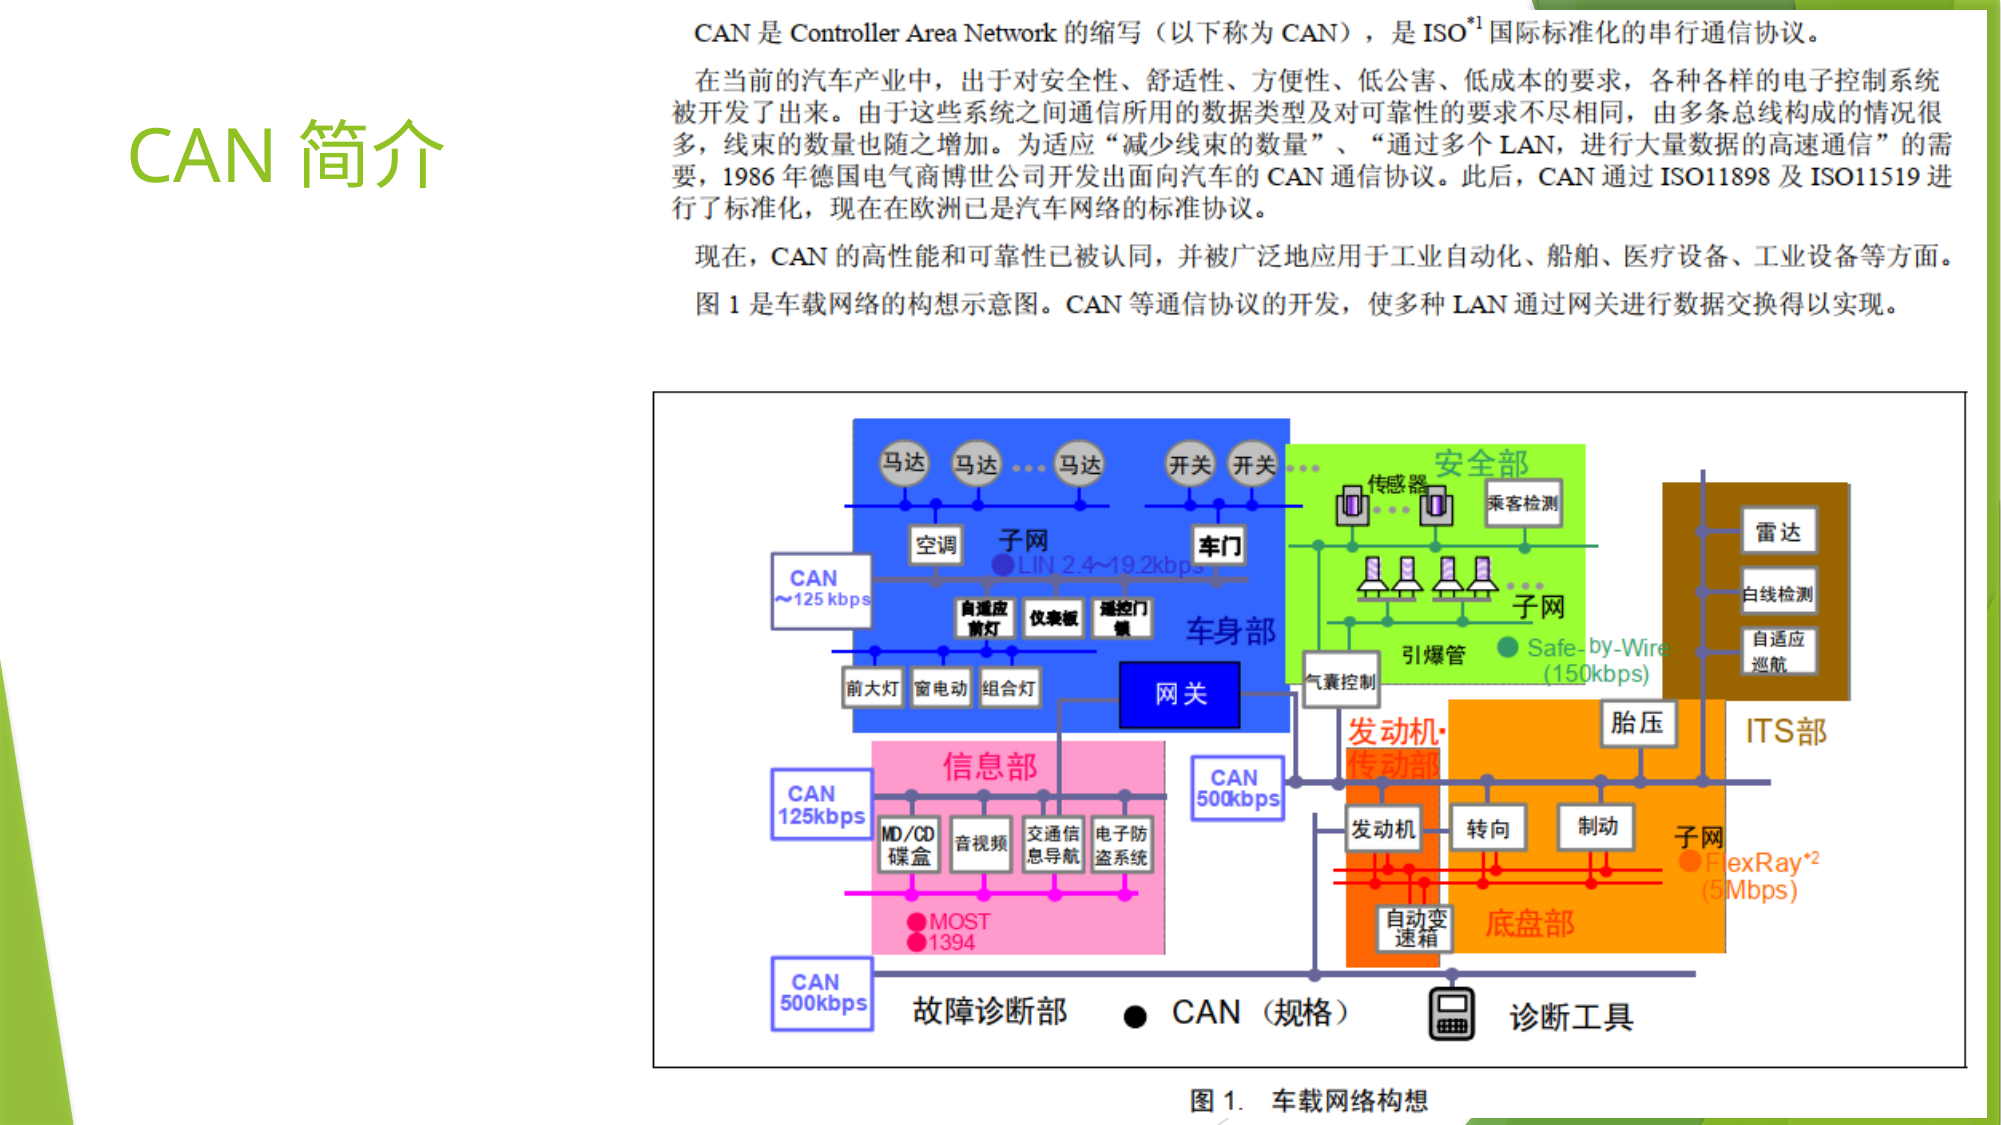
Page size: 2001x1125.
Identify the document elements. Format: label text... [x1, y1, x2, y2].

title CAN简介 [111, 99, 632, 317]
picture [637, 9, 1988, 1119]
